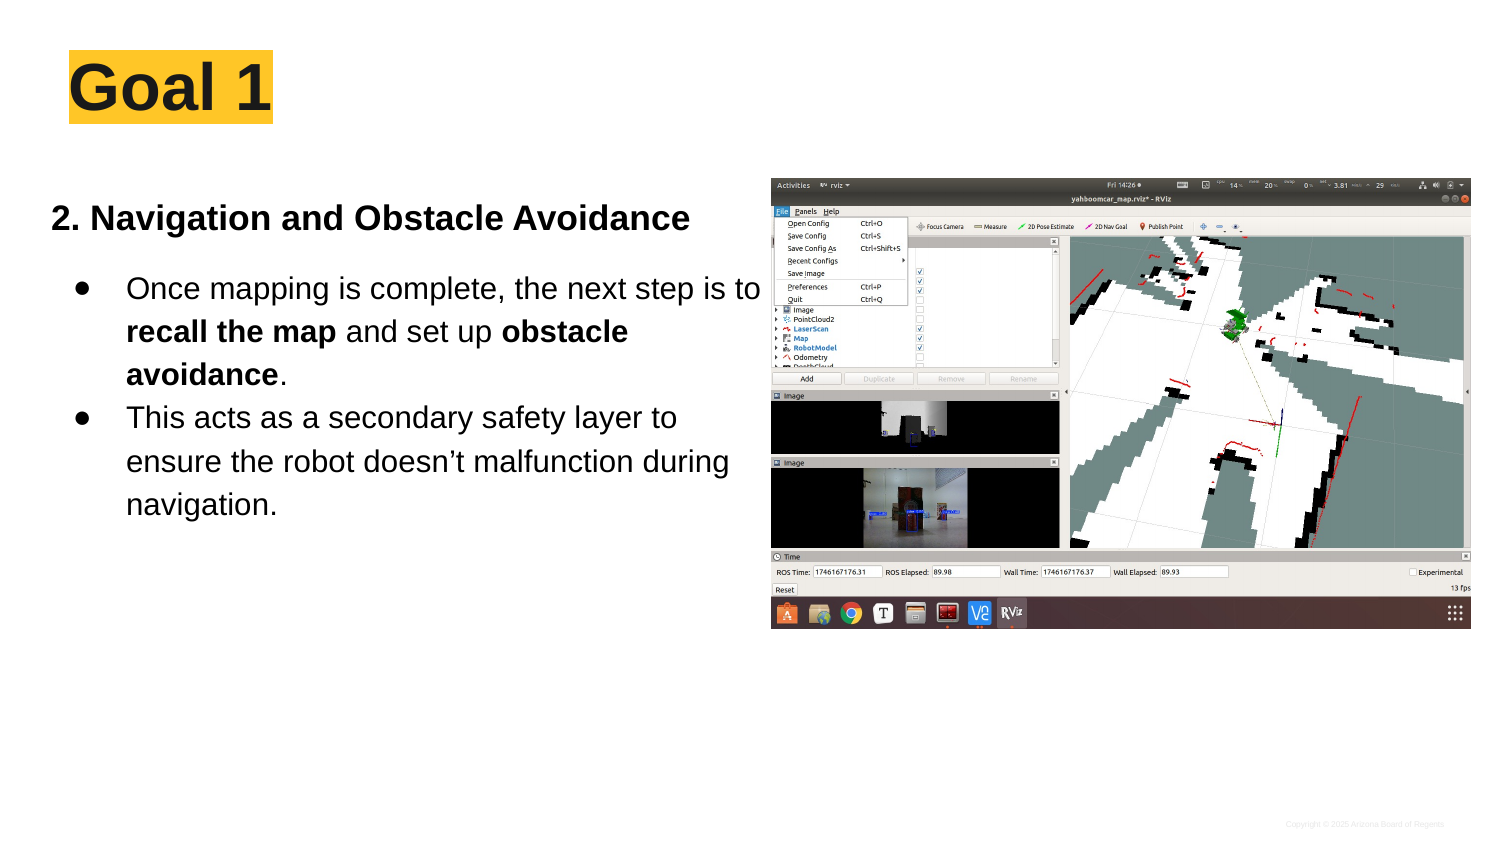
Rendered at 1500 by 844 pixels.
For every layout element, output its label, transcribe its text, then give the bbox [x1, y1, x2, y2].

picture [771, 178, 1471, 630]
title Goal 1 [68, 52, 1426, 189]
list 2. Navigation and Obstacle Avoidance Once mapping is complete, the next step is to recall the map and set up obstacle avoidance. This acts as a secondary safety layer to ensure the robot doesn’t malfunction during navigation. [51, 189, 772, 750]
